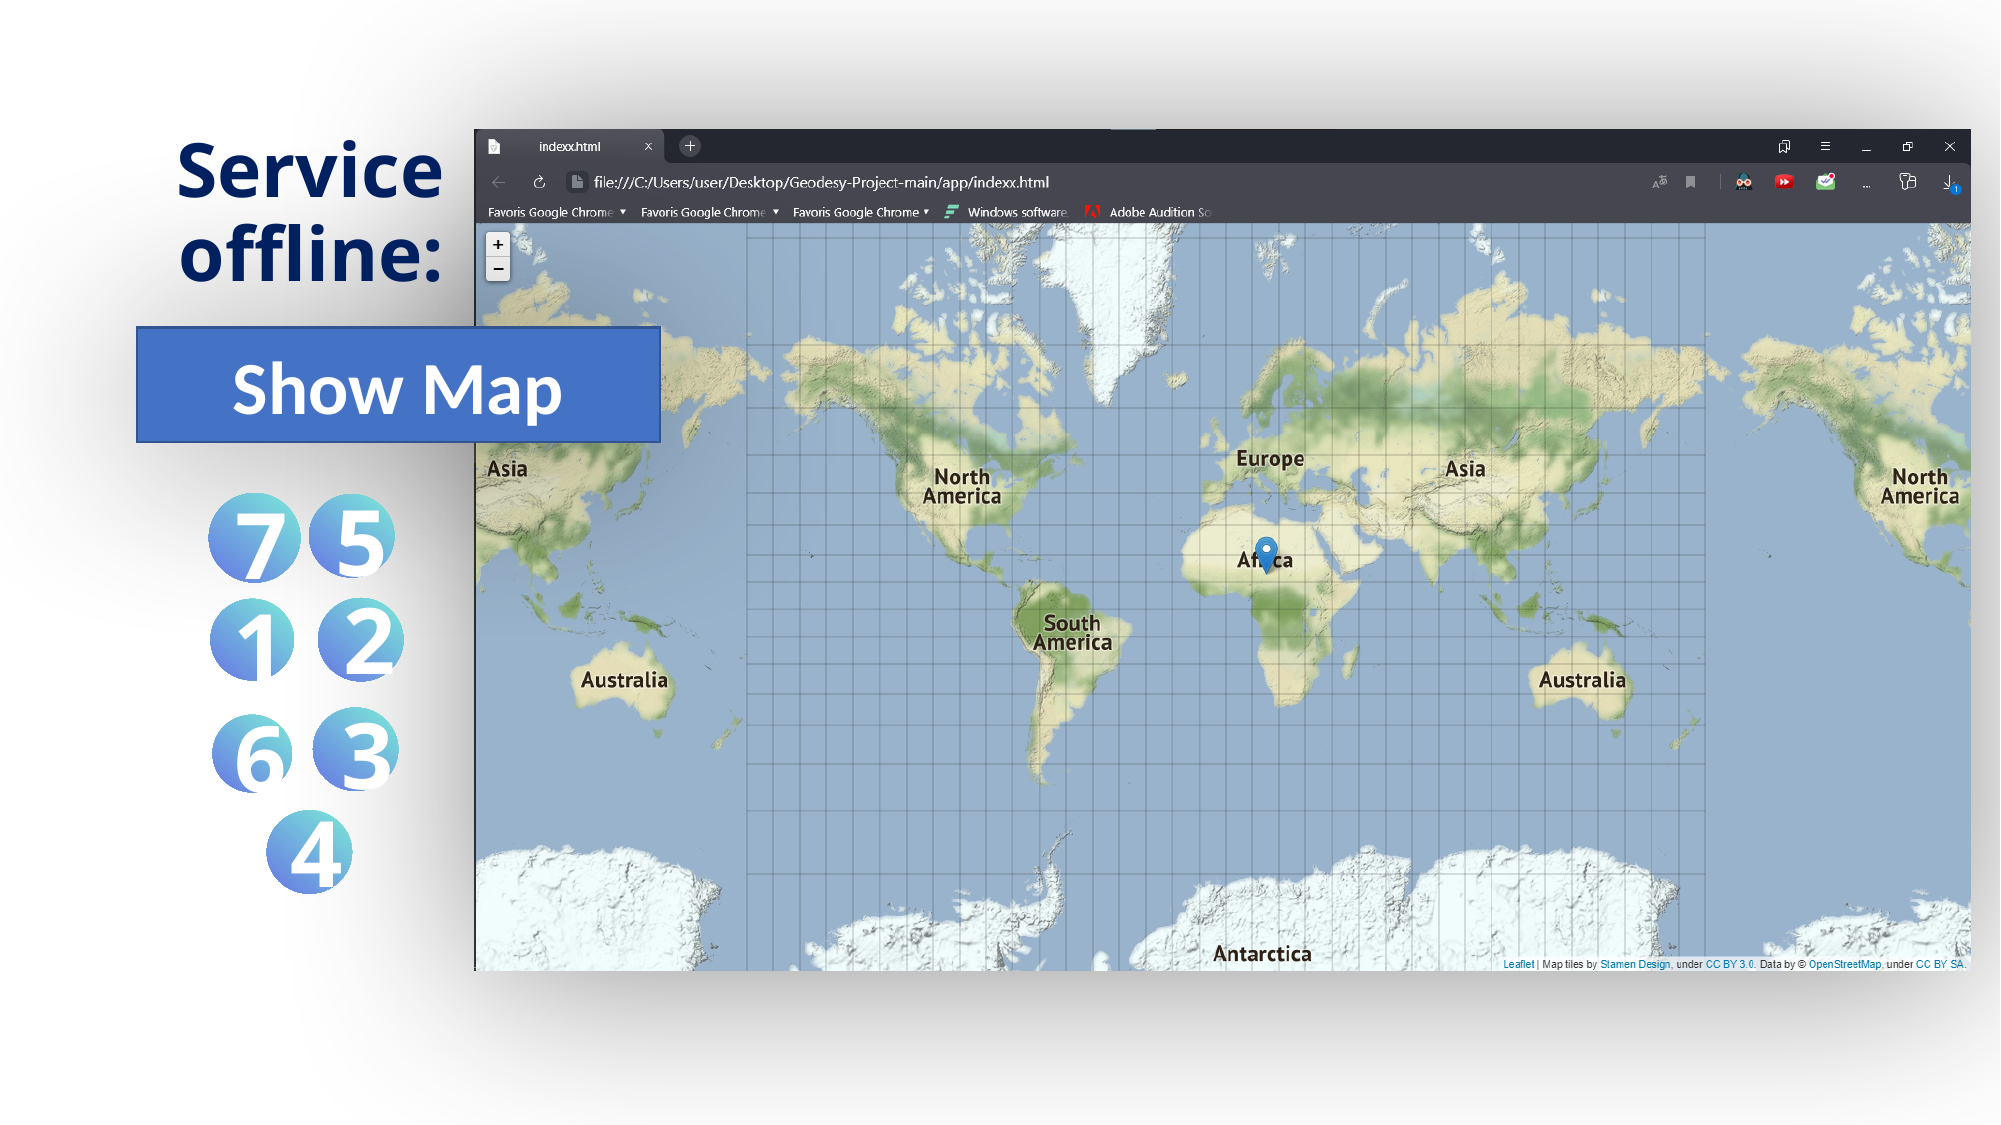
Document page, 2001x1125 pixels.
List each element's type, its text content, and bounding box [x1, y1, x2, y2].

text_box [304, 485, 399, 582]
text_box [262, 796, 357, 898]
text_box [313, 582, 408, 686]
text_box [206, 588, 298, 685]
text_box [204, 487, 305, 587]
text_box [308, 697, 403, 795]
picture [474, 129, 1971, 971]
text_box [208, 700, 296, 797]
text_box Service offline: [0, 129, 445, 214]
text_box Show Map [136, 326, 474, 443]
